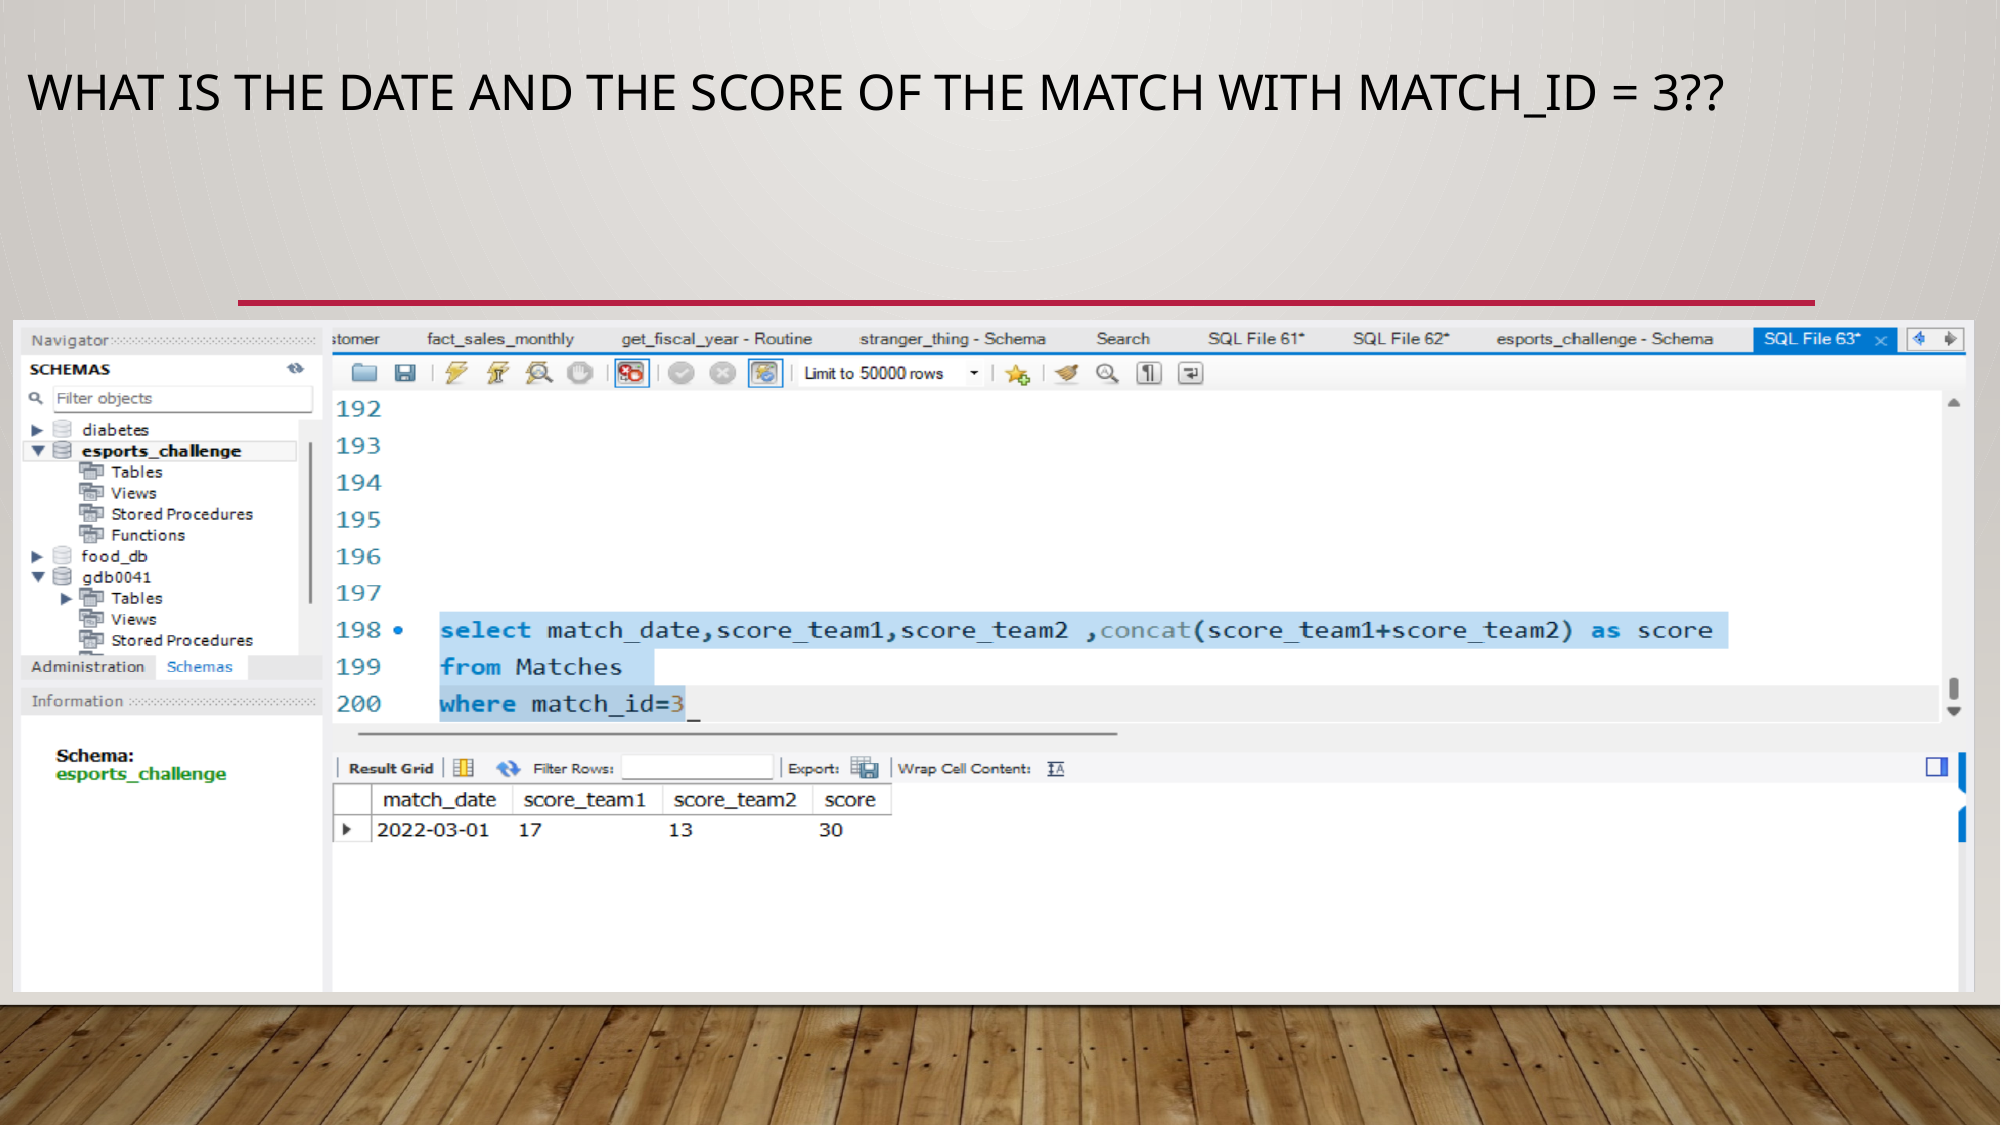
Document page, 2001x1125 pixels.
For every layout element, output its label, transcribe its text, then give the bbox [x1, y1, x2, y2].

picture [0, 1005, 2000, 1125]
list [12, 320, 1976, 992]
title What is the date and the score of the match with match_id = 3?? [12, 59, 1863, 278]
